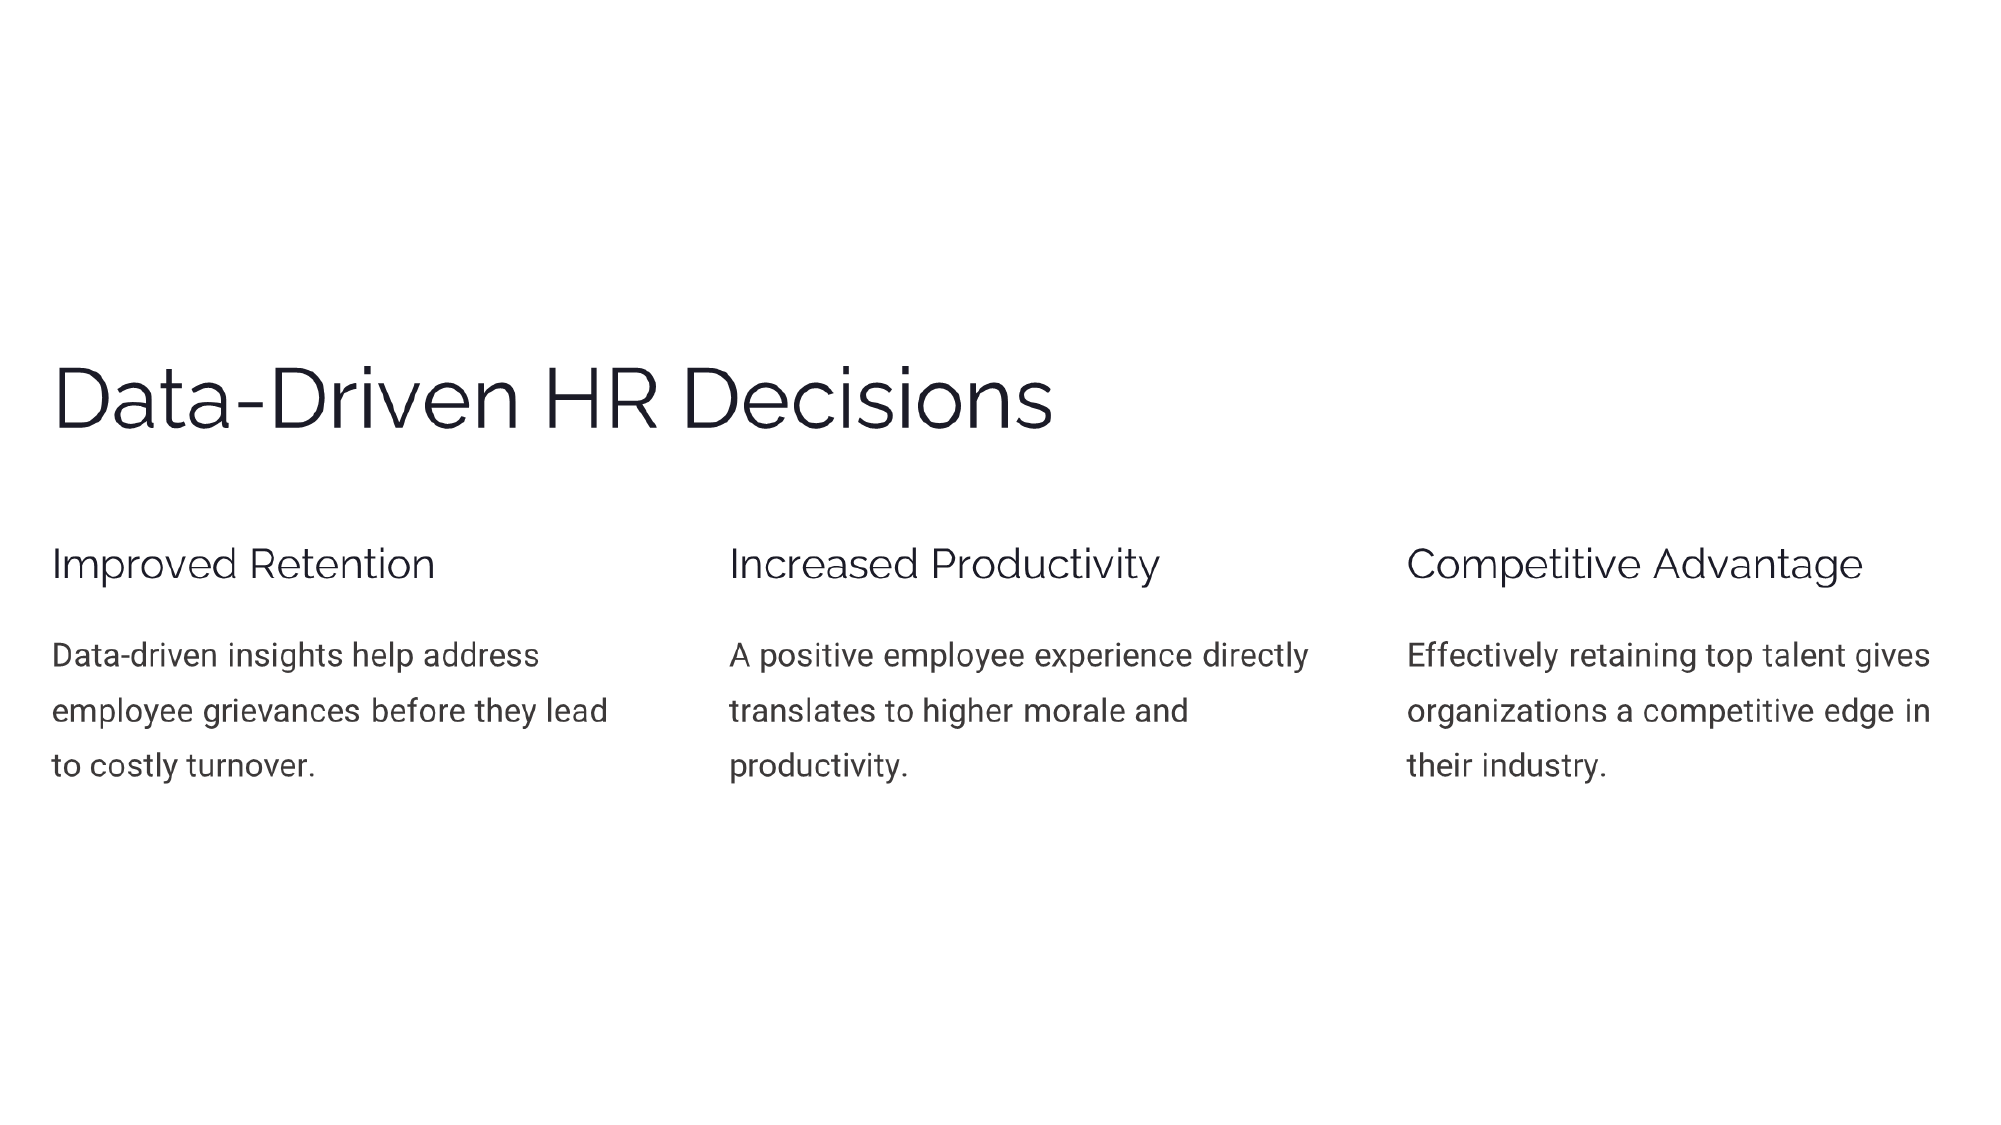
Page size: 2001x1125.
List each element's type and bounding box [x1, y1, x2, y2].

picture [0, 320, 2000, 805]
